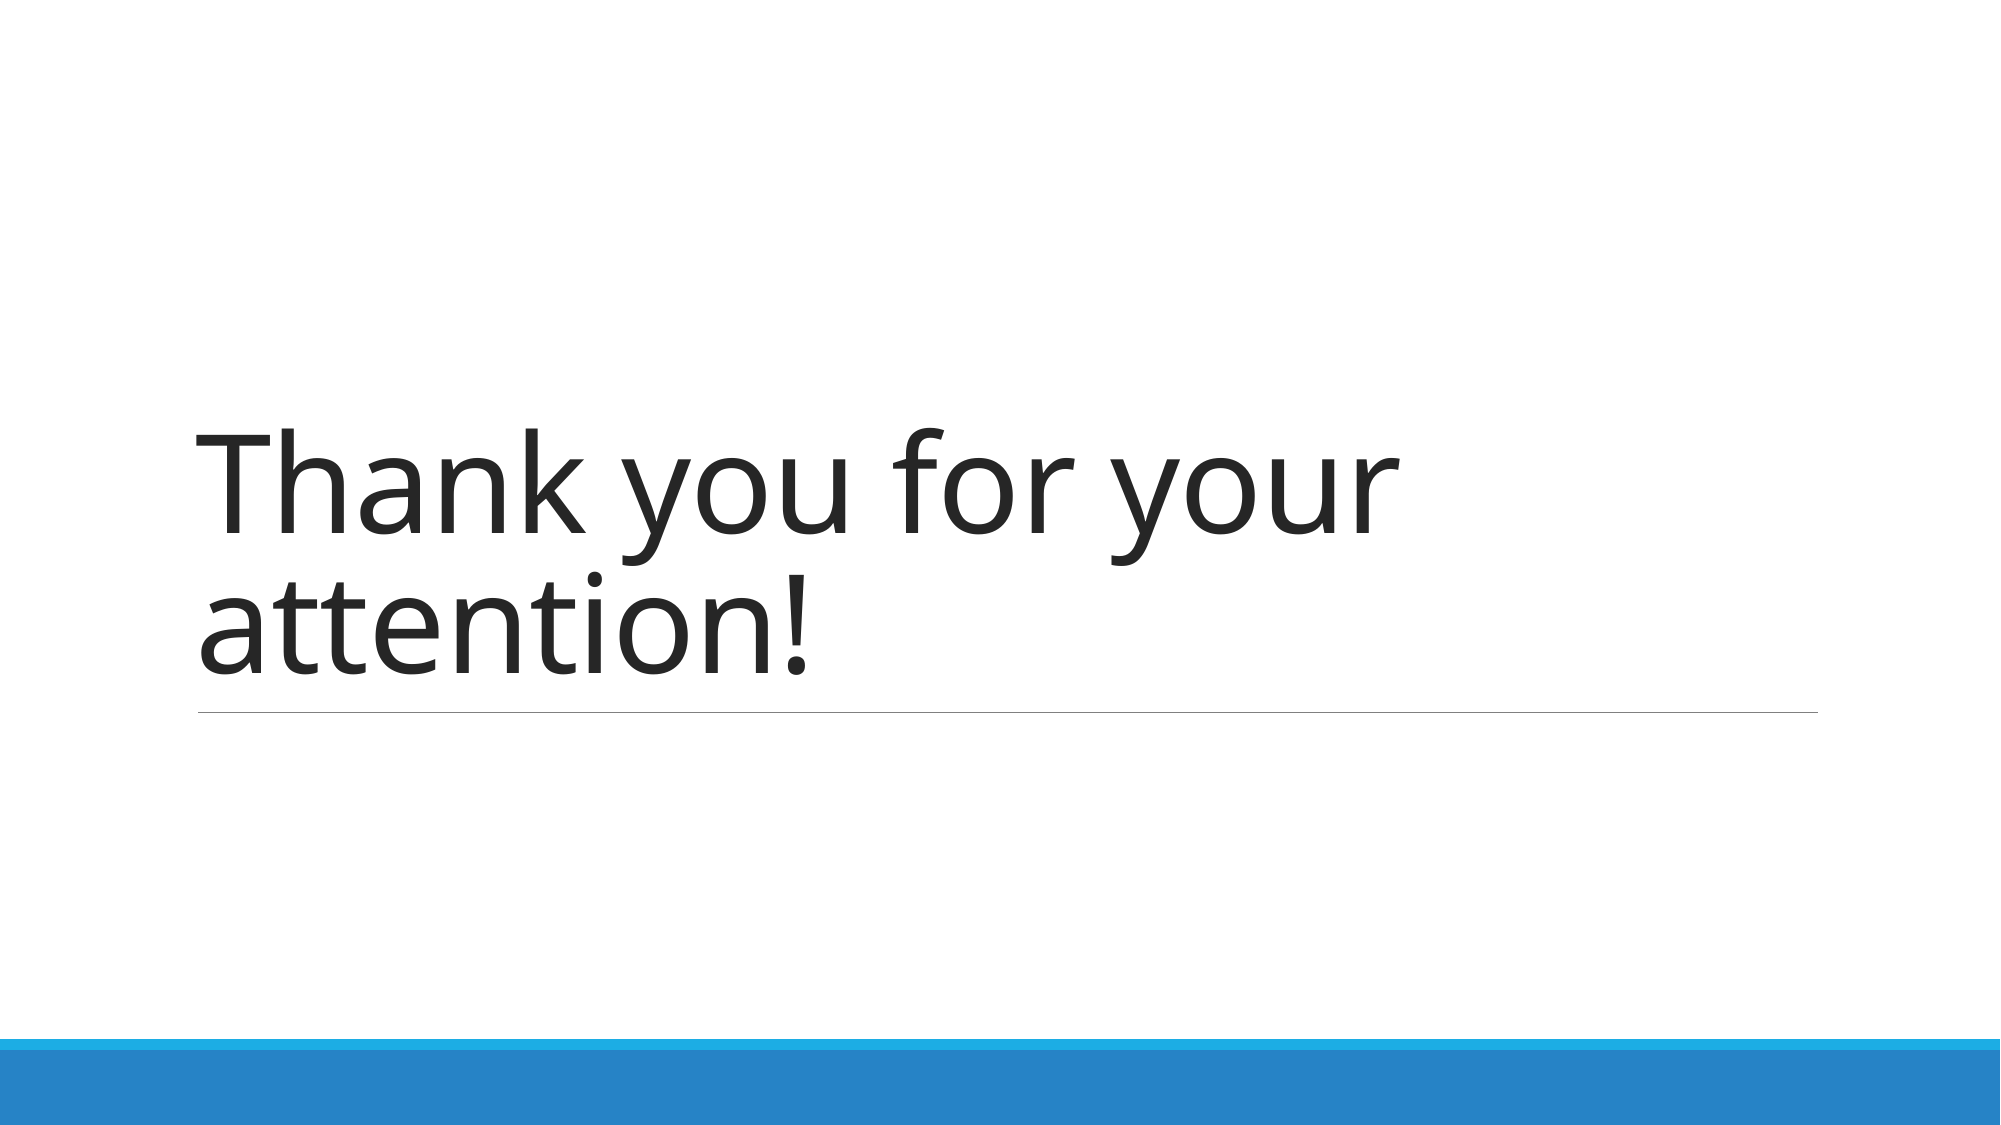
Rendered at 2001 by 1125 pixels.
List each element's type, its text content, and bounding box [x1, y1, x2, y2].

title Thank you for your attention! [180, 124, 1830, 710]
